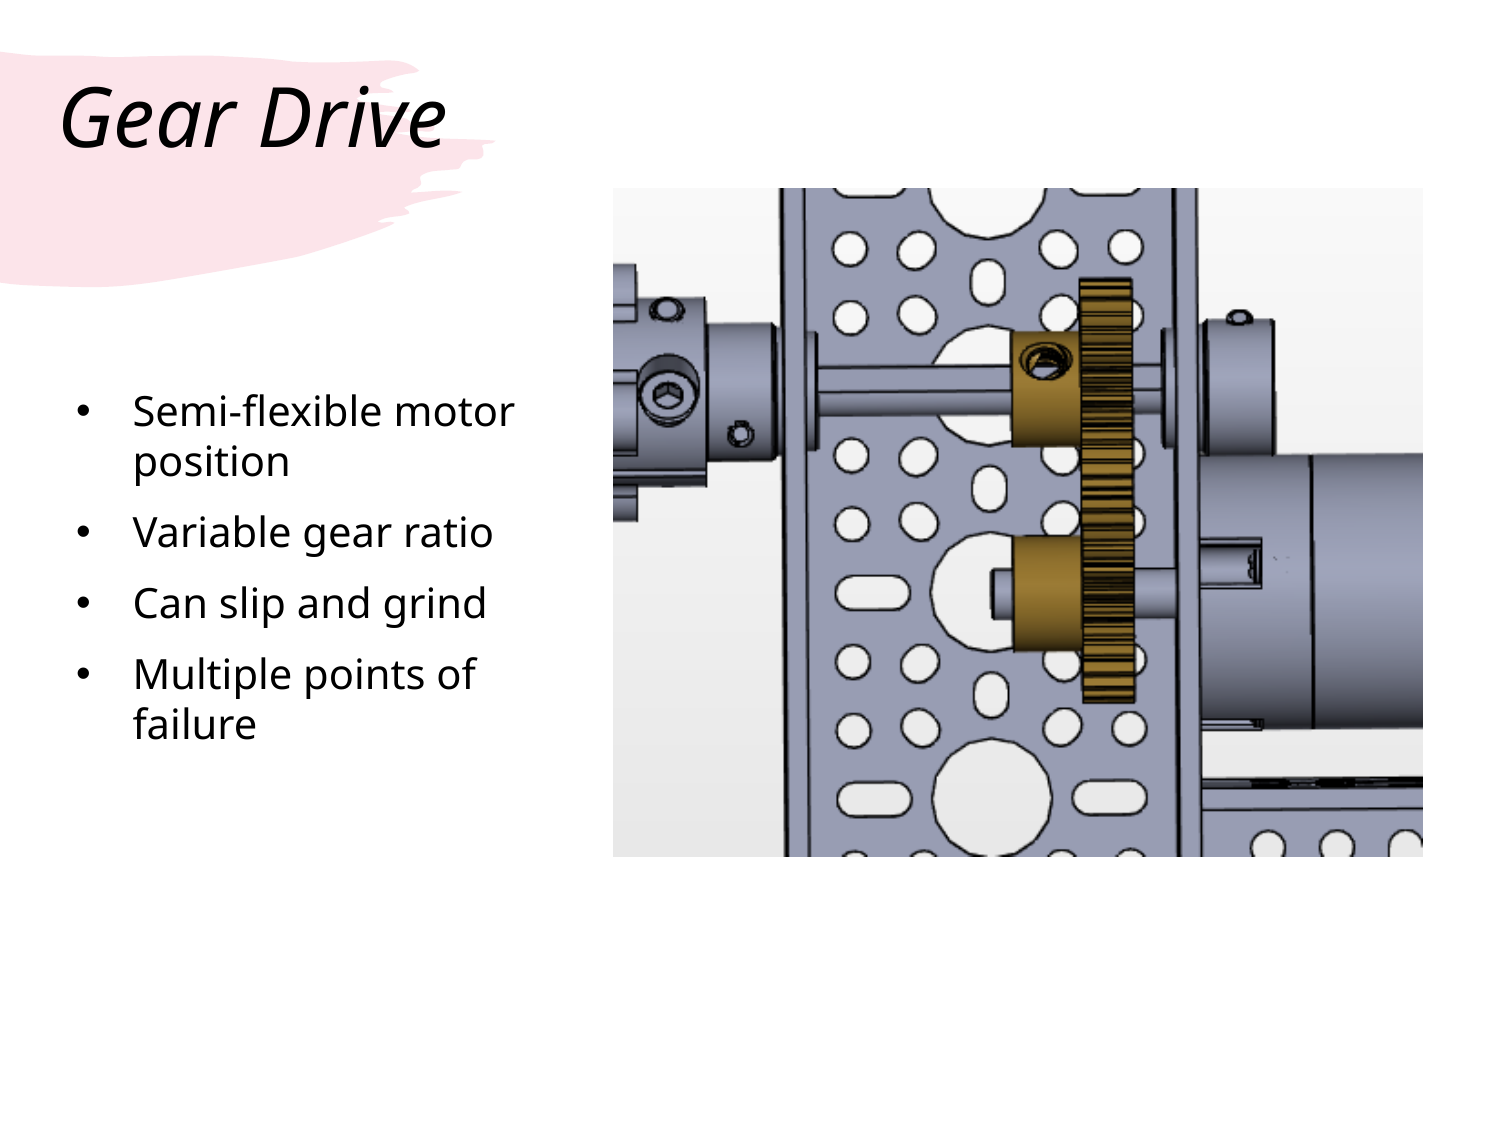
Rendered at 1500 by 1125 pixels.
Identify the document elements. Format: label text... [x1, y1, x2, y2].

picture [613, 187, 1423, 857]
list Semi-flexible motor position Variable gear ratio Can slip and grind Multiple points of failure [42, 377, 588, 1030]
title Gear Drive [42, 59, 1464, 182]
